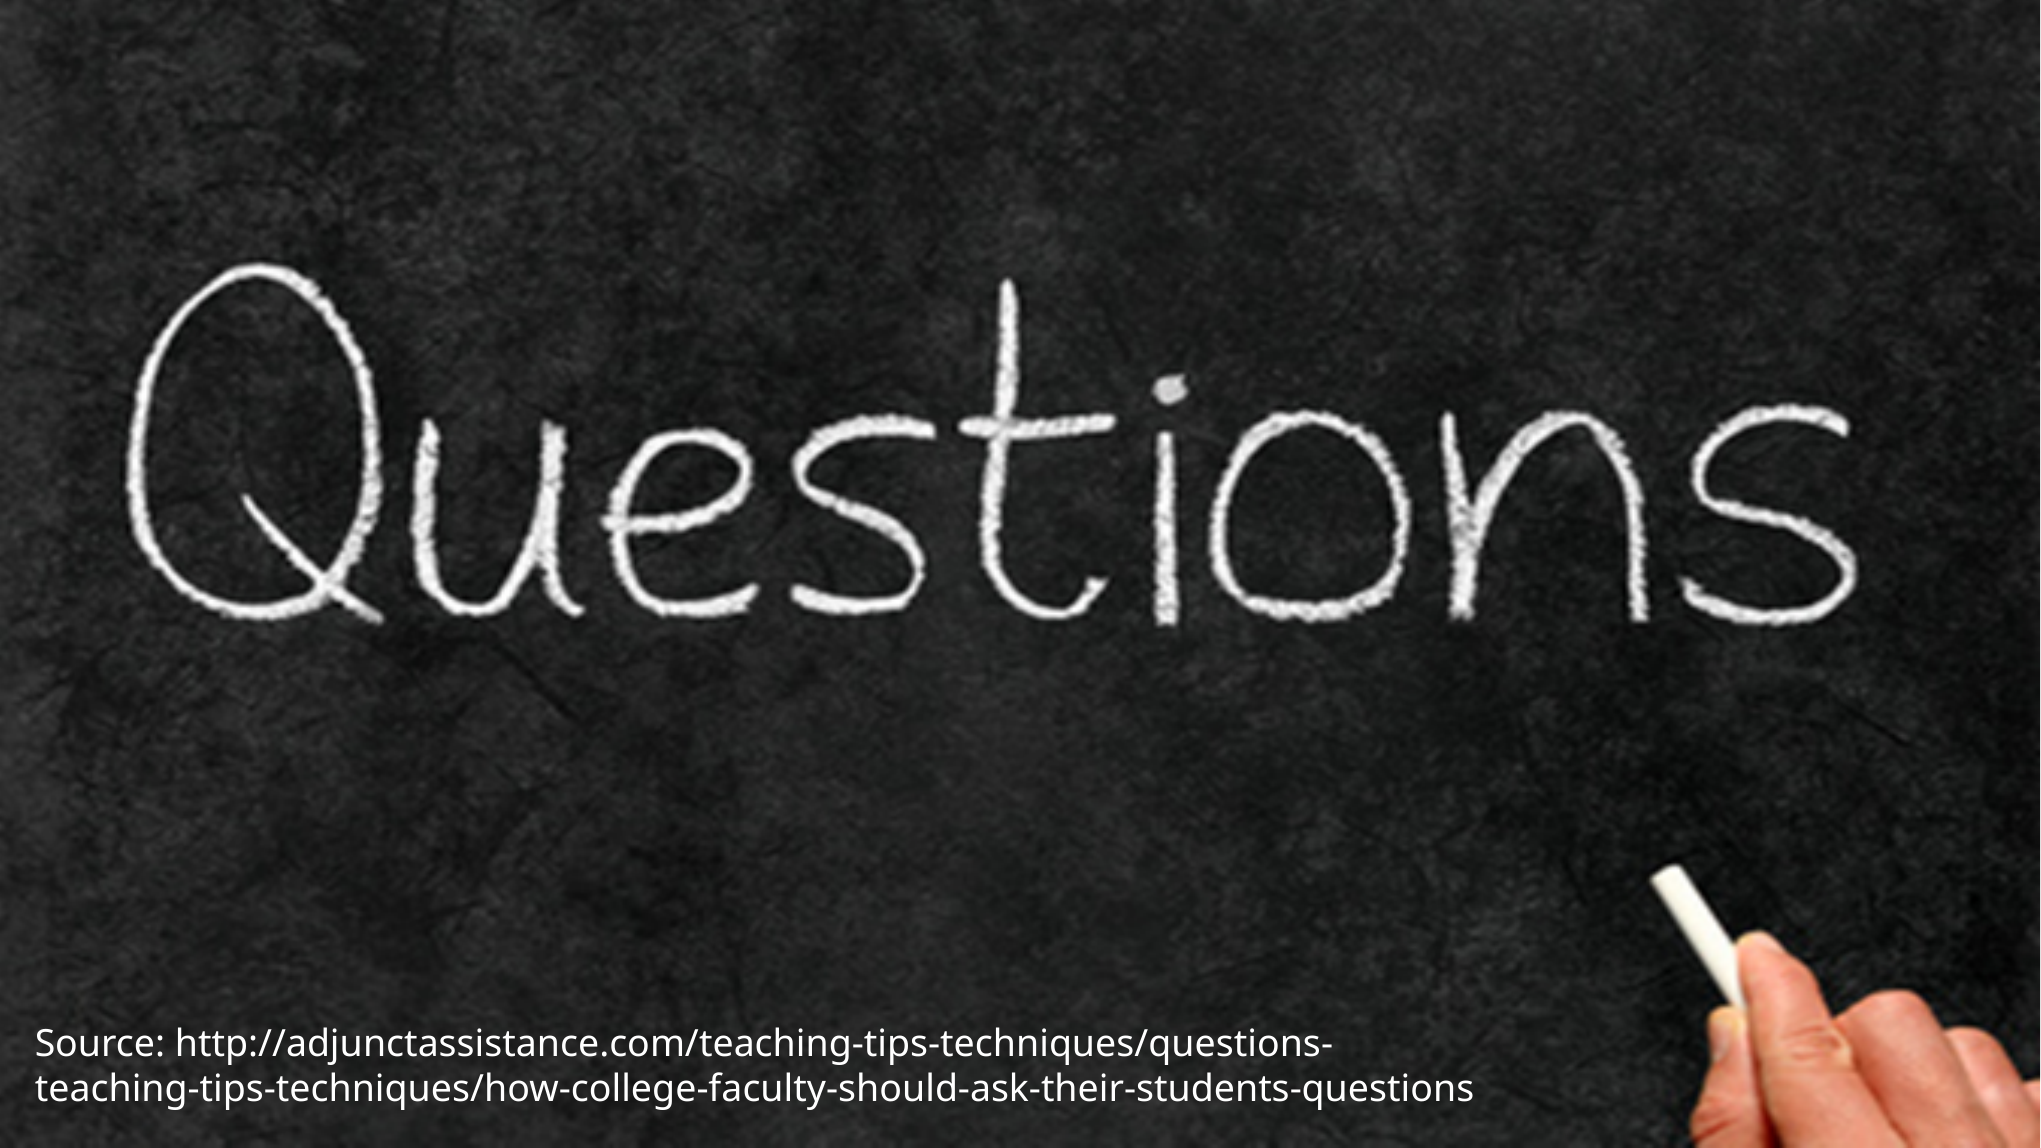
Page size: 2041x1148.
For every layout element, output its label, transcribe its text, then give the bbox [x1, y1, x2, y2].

text_box Source: http://adjunctassistance.com/teaching-tips-techniques/questions-teaching-tips-techniques/how-college-faculty-should-ask-their-students-questions [20, 1011, 1496, 1116]
picture [0, 0, 2041, 1148]
